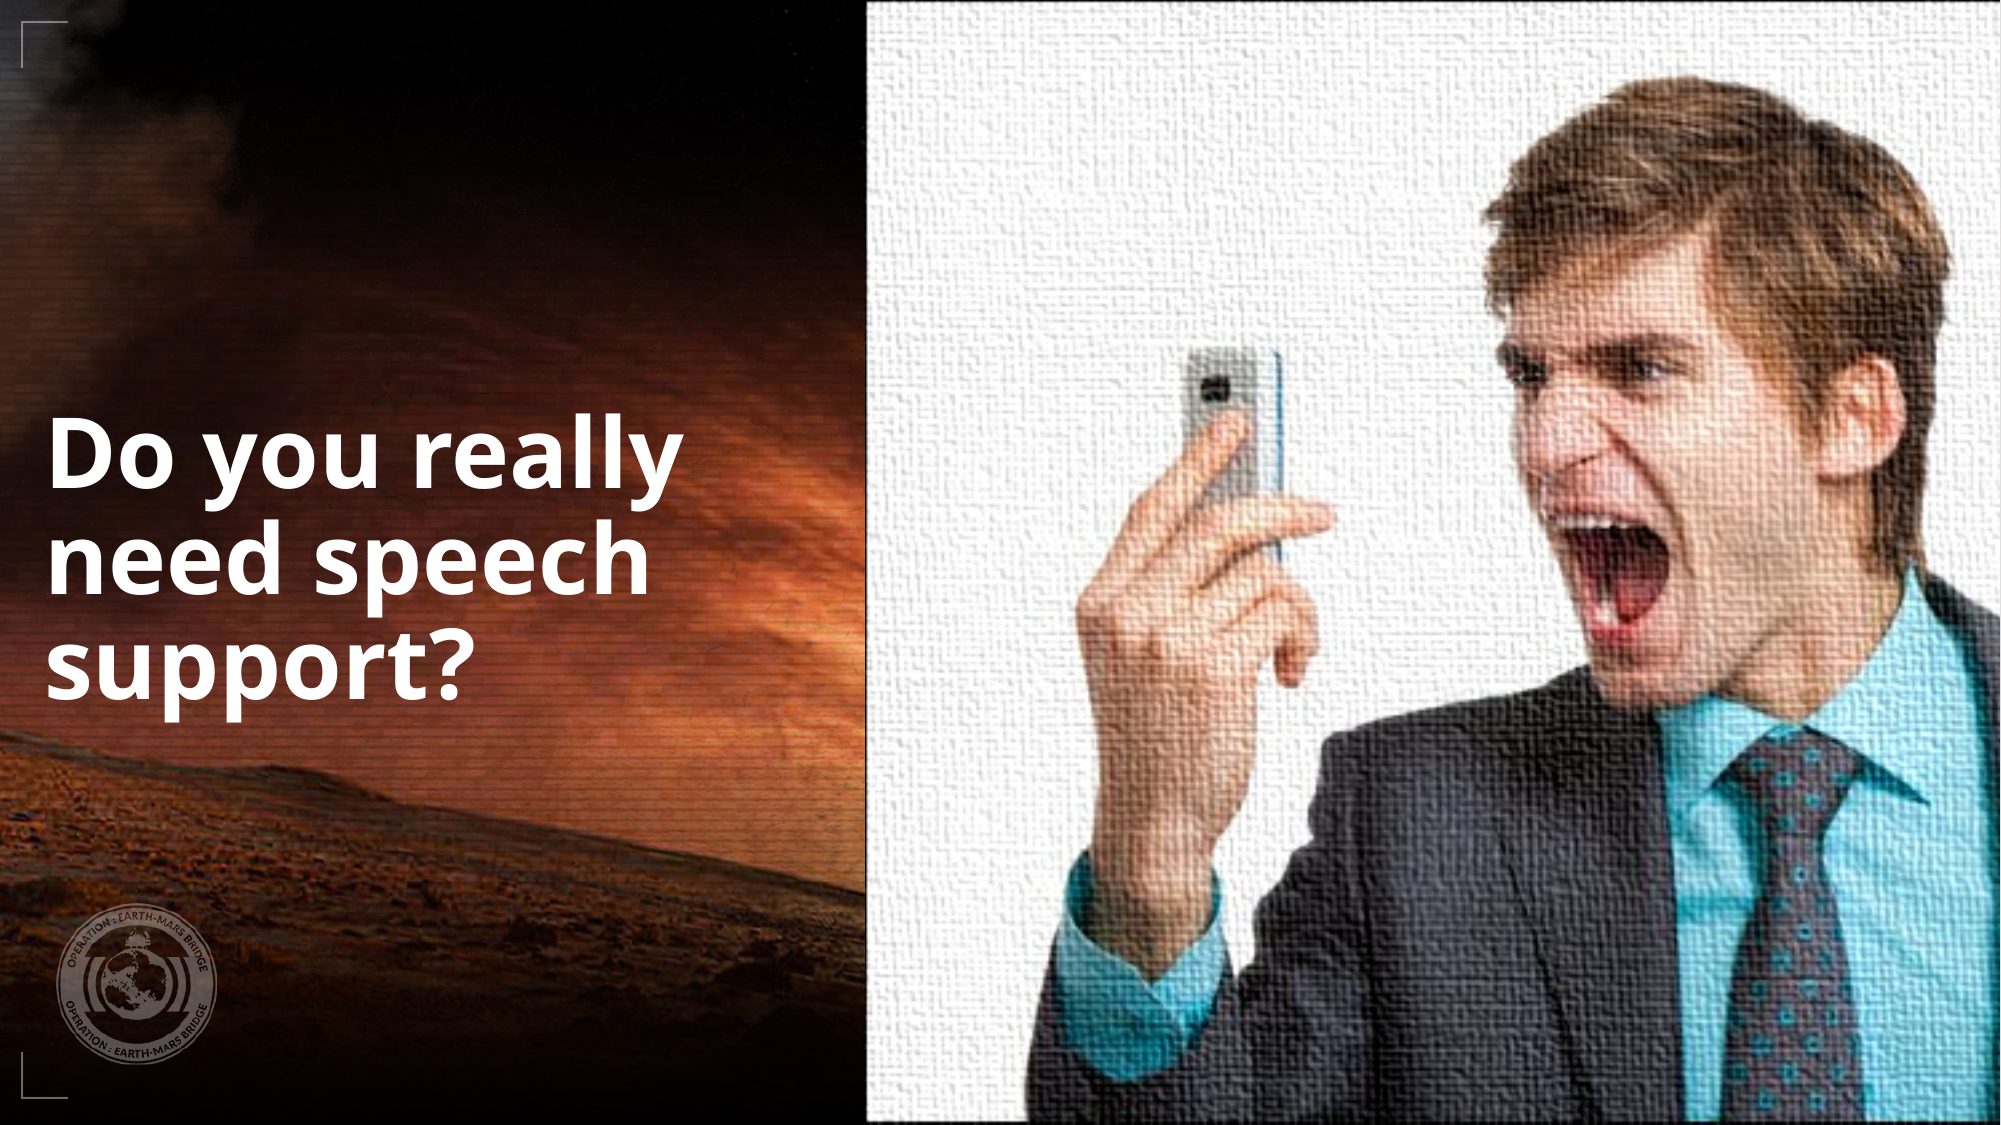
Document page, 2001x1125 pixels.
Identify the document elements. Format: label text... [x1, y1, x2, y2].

title Do you really need speech support? [44, 402, 831, 723]
picture [0, 0, 2001, 1125]
